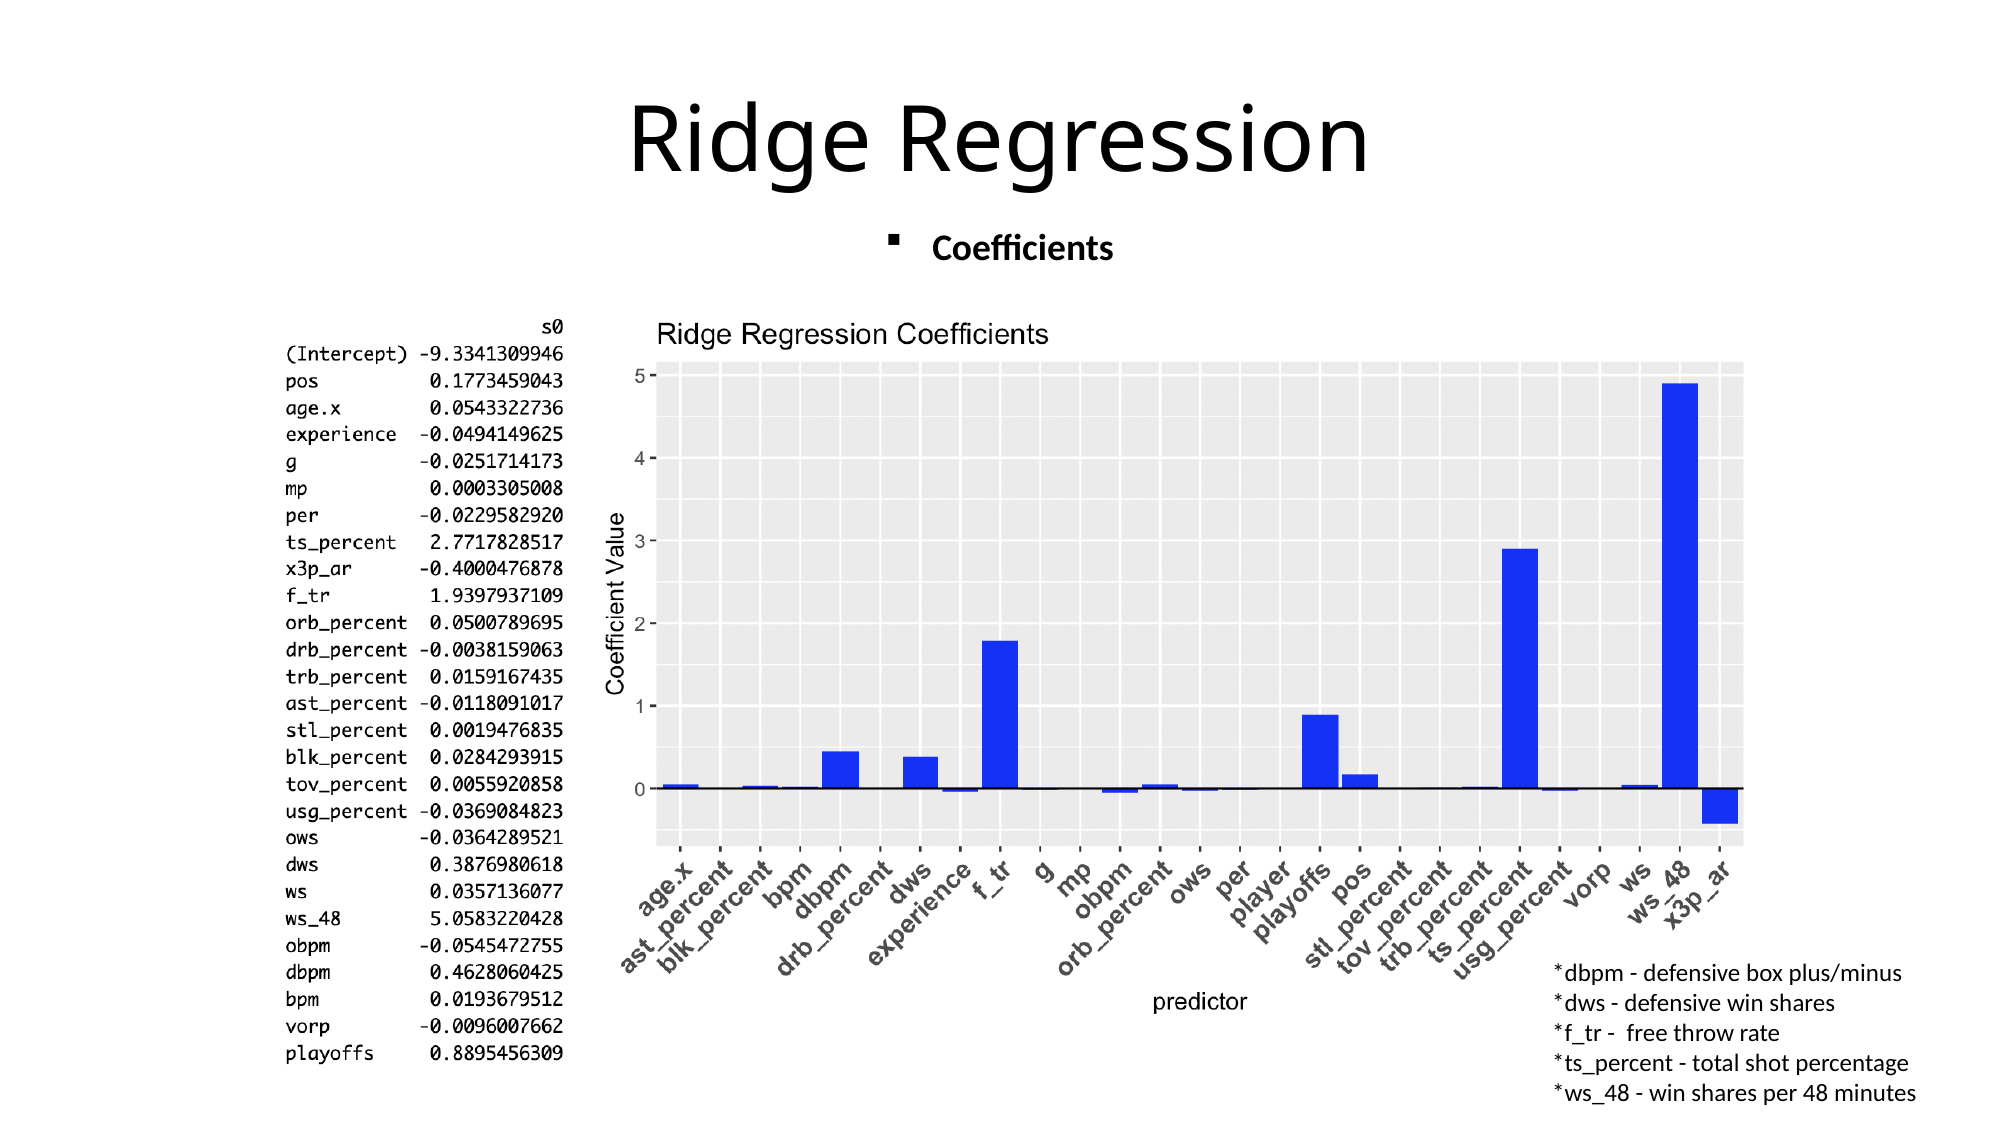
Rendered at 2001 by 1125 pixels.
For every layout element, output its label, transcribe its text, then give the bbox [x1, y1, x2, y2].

text_box Coefficients [824, 215, 1175, 275]
picture [591, 302, 1758, 1033]
title Ridge Regression [137, 44, 1863, 239]
text_box *dbpm - defensive box plus/minus *dws - defensive win shares *f_tr - free throw rate *ts_percent - total shot percentage *ws_48 - win shares per 48 minutes [1537, 949, 1975, 1114]
picture [274, 312, 579, 1071]
